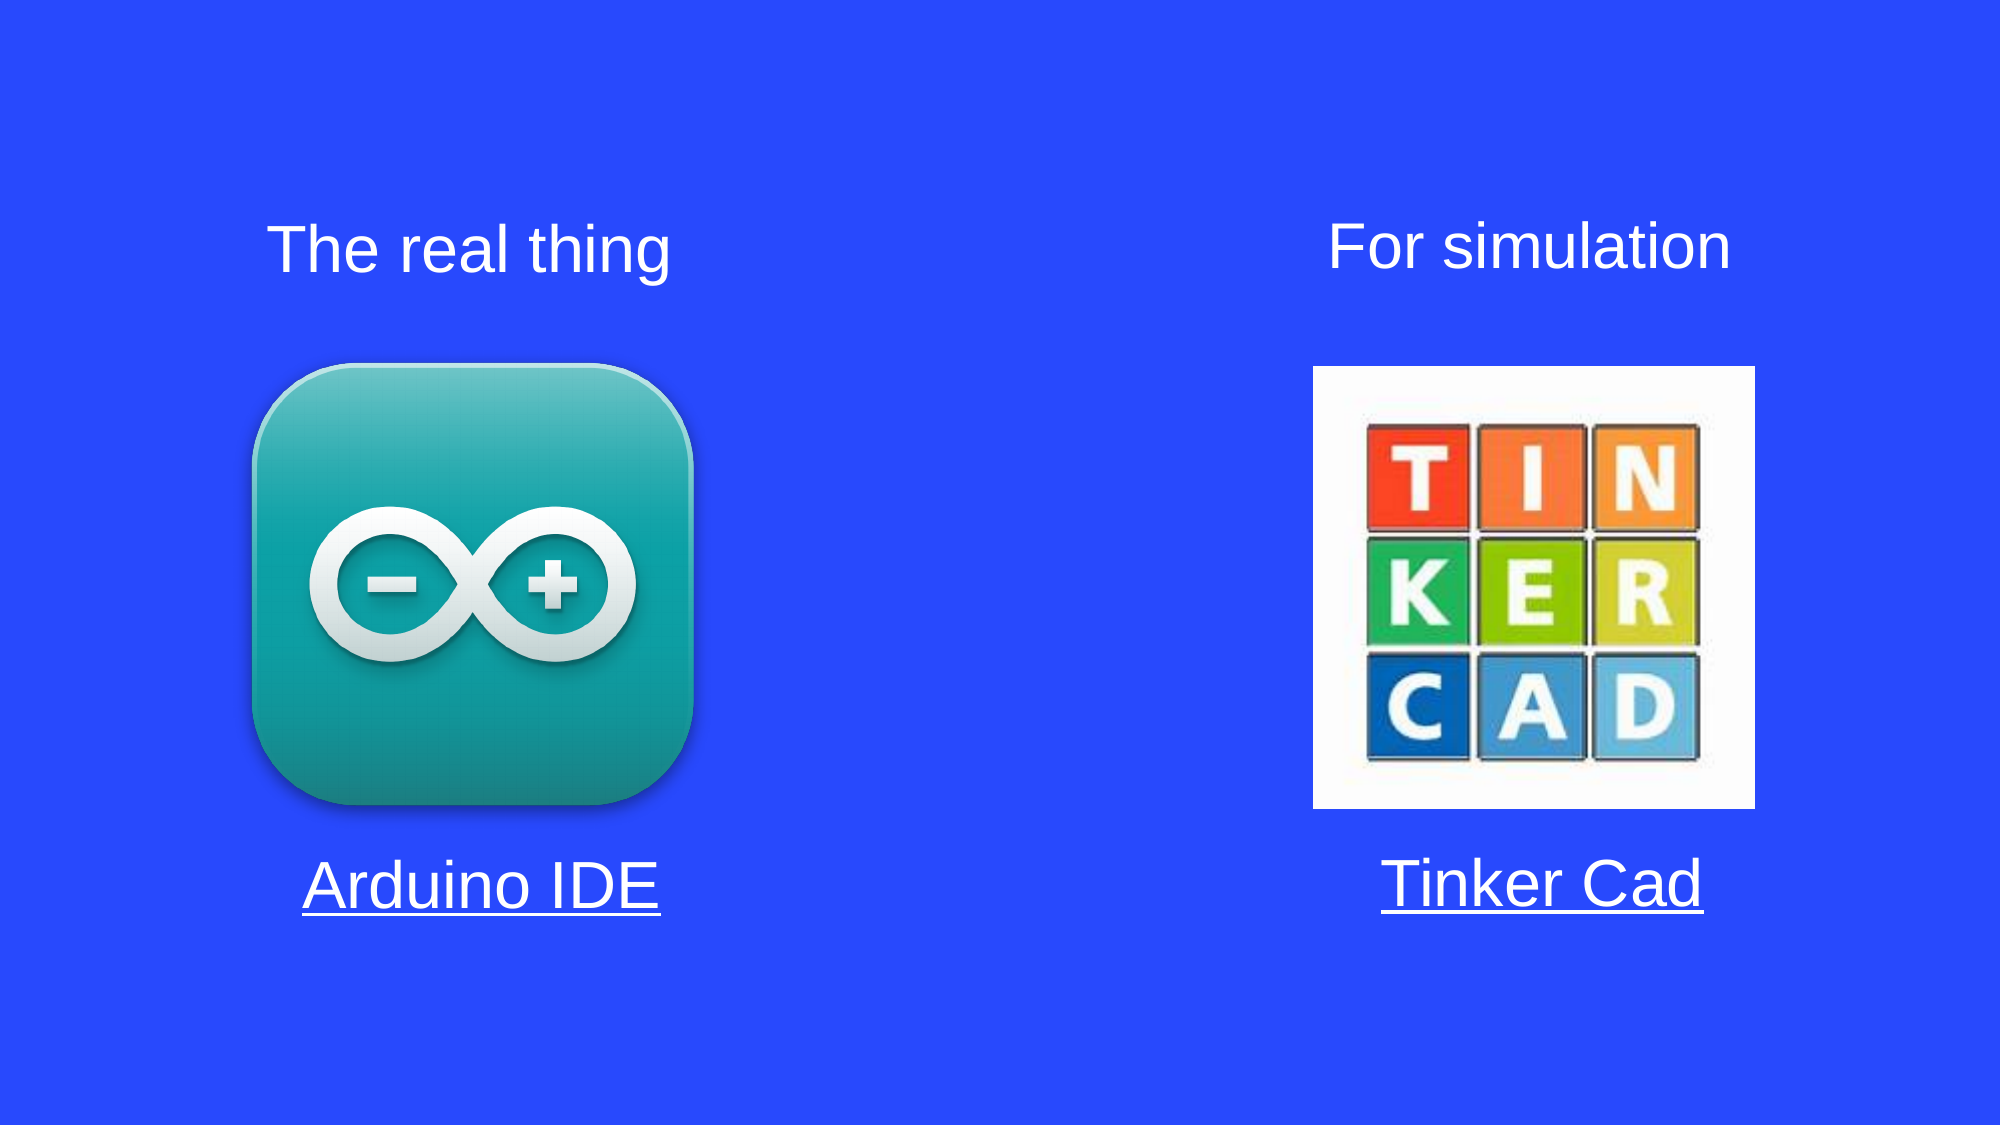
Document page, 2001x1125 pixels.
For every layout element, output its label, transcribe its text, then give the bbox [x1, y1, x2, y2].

picture [1312, 365, 1756, 809]
text_box Arduino IDE [287, 834, 777, 930]
picture [226, 344, 718, 836]
text_box The real thing [251, 198, 693, 293]
text_box Tinker Cad [1277, 832, 1808, 928]
text_box For simulation [1312, 196, 1843, 290]
